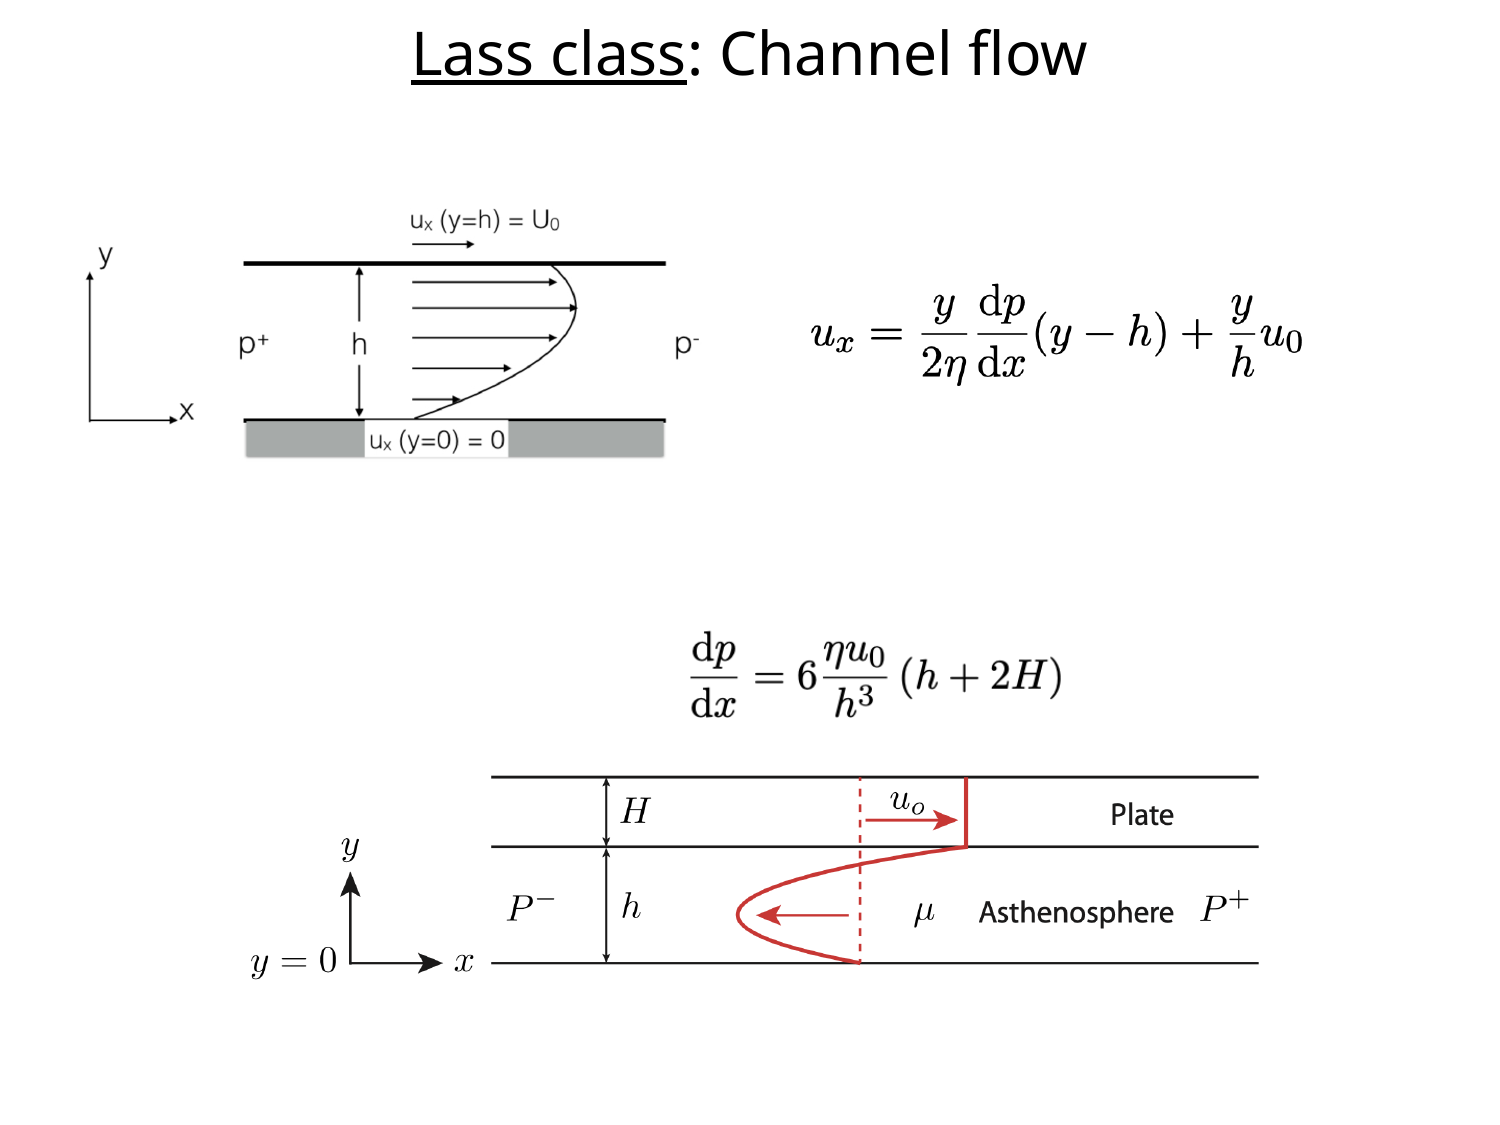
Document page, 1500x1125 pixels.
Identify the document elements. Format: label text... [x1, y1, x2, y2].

picture [775, 254, 1349, 412]
text_box Lass class: Channel flow [0, 7, 1500, 96]
picture [68, 187, 724, 478]
picture [229, 598, 1296, 986]
